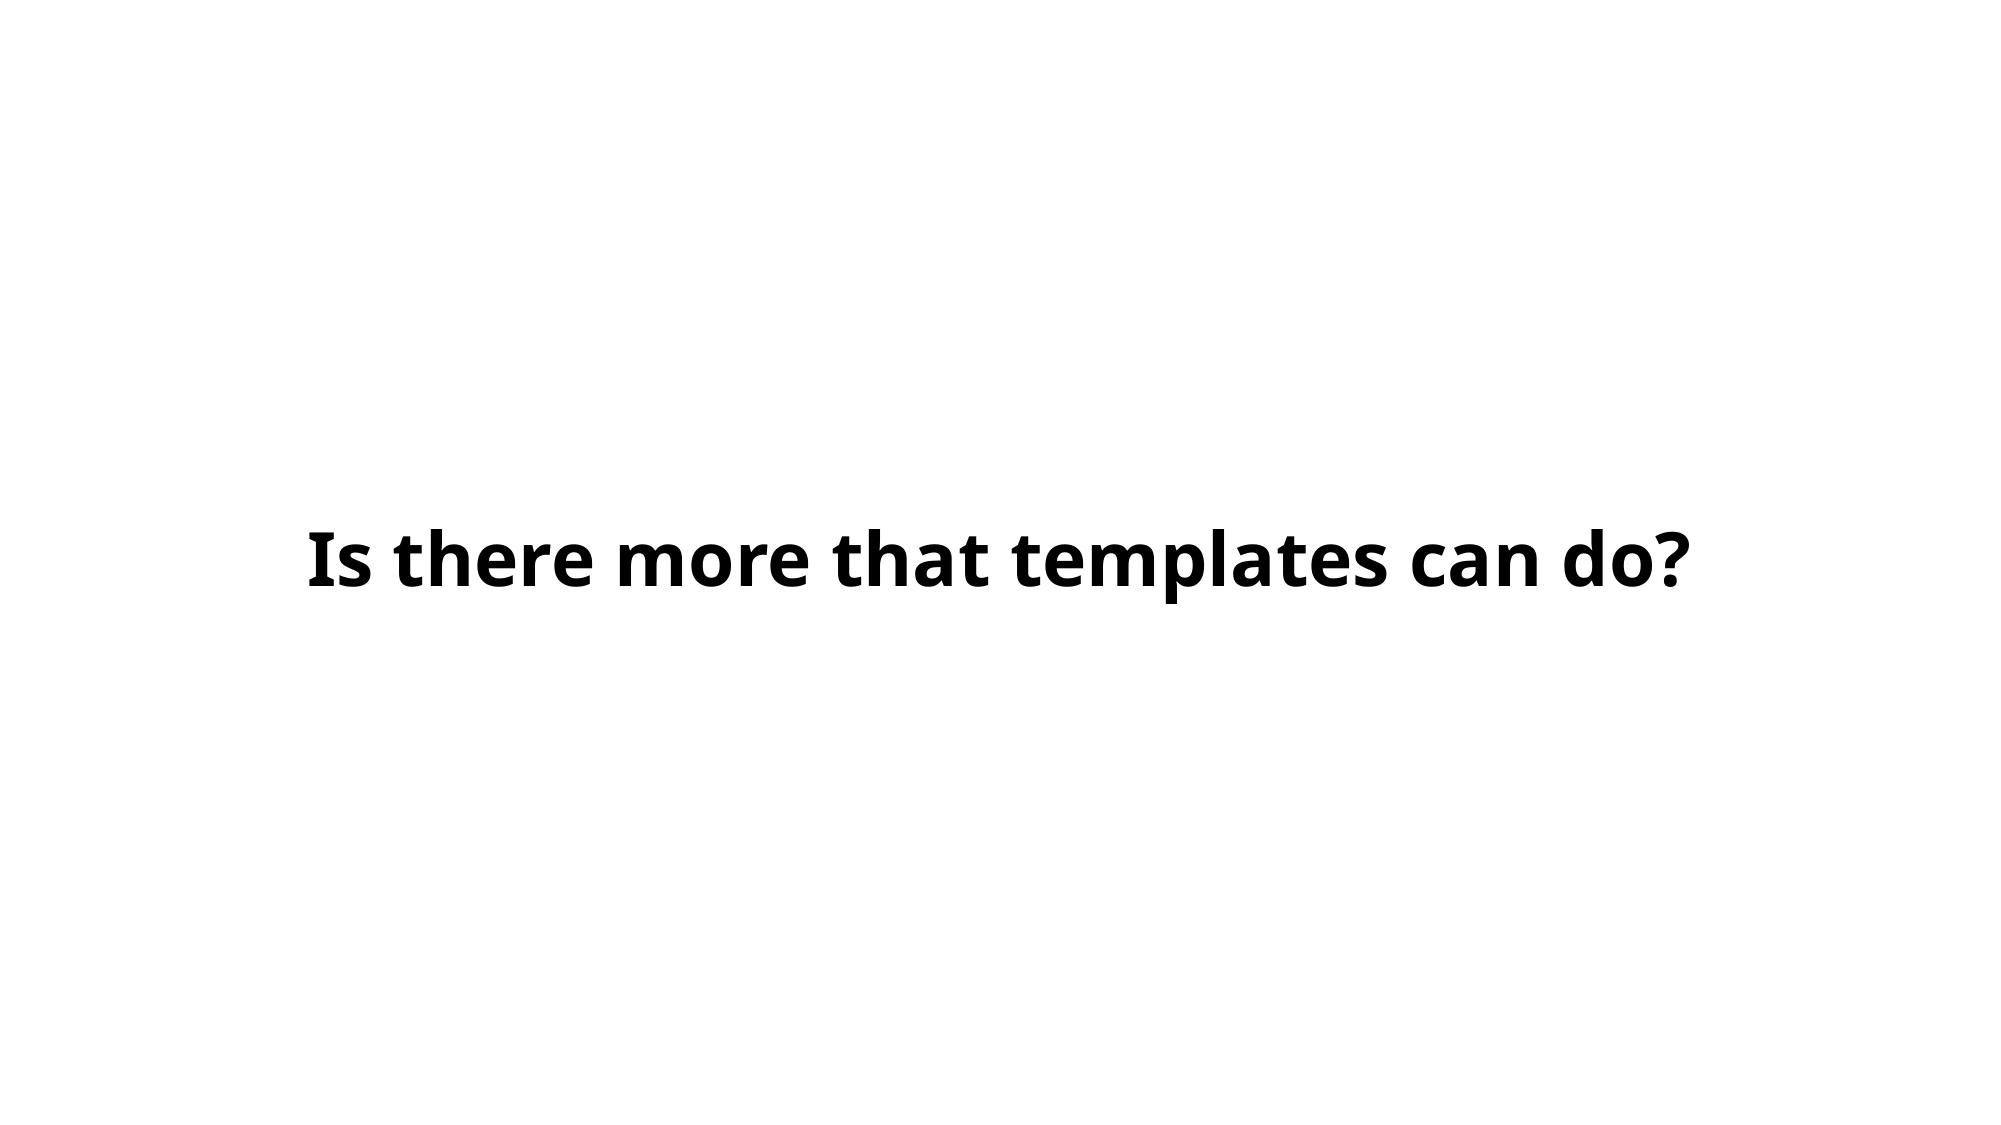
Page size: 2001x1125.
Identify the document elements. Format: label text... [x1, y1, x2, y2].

title Is there more that templates can do? [64, 499, 1936, 626]
